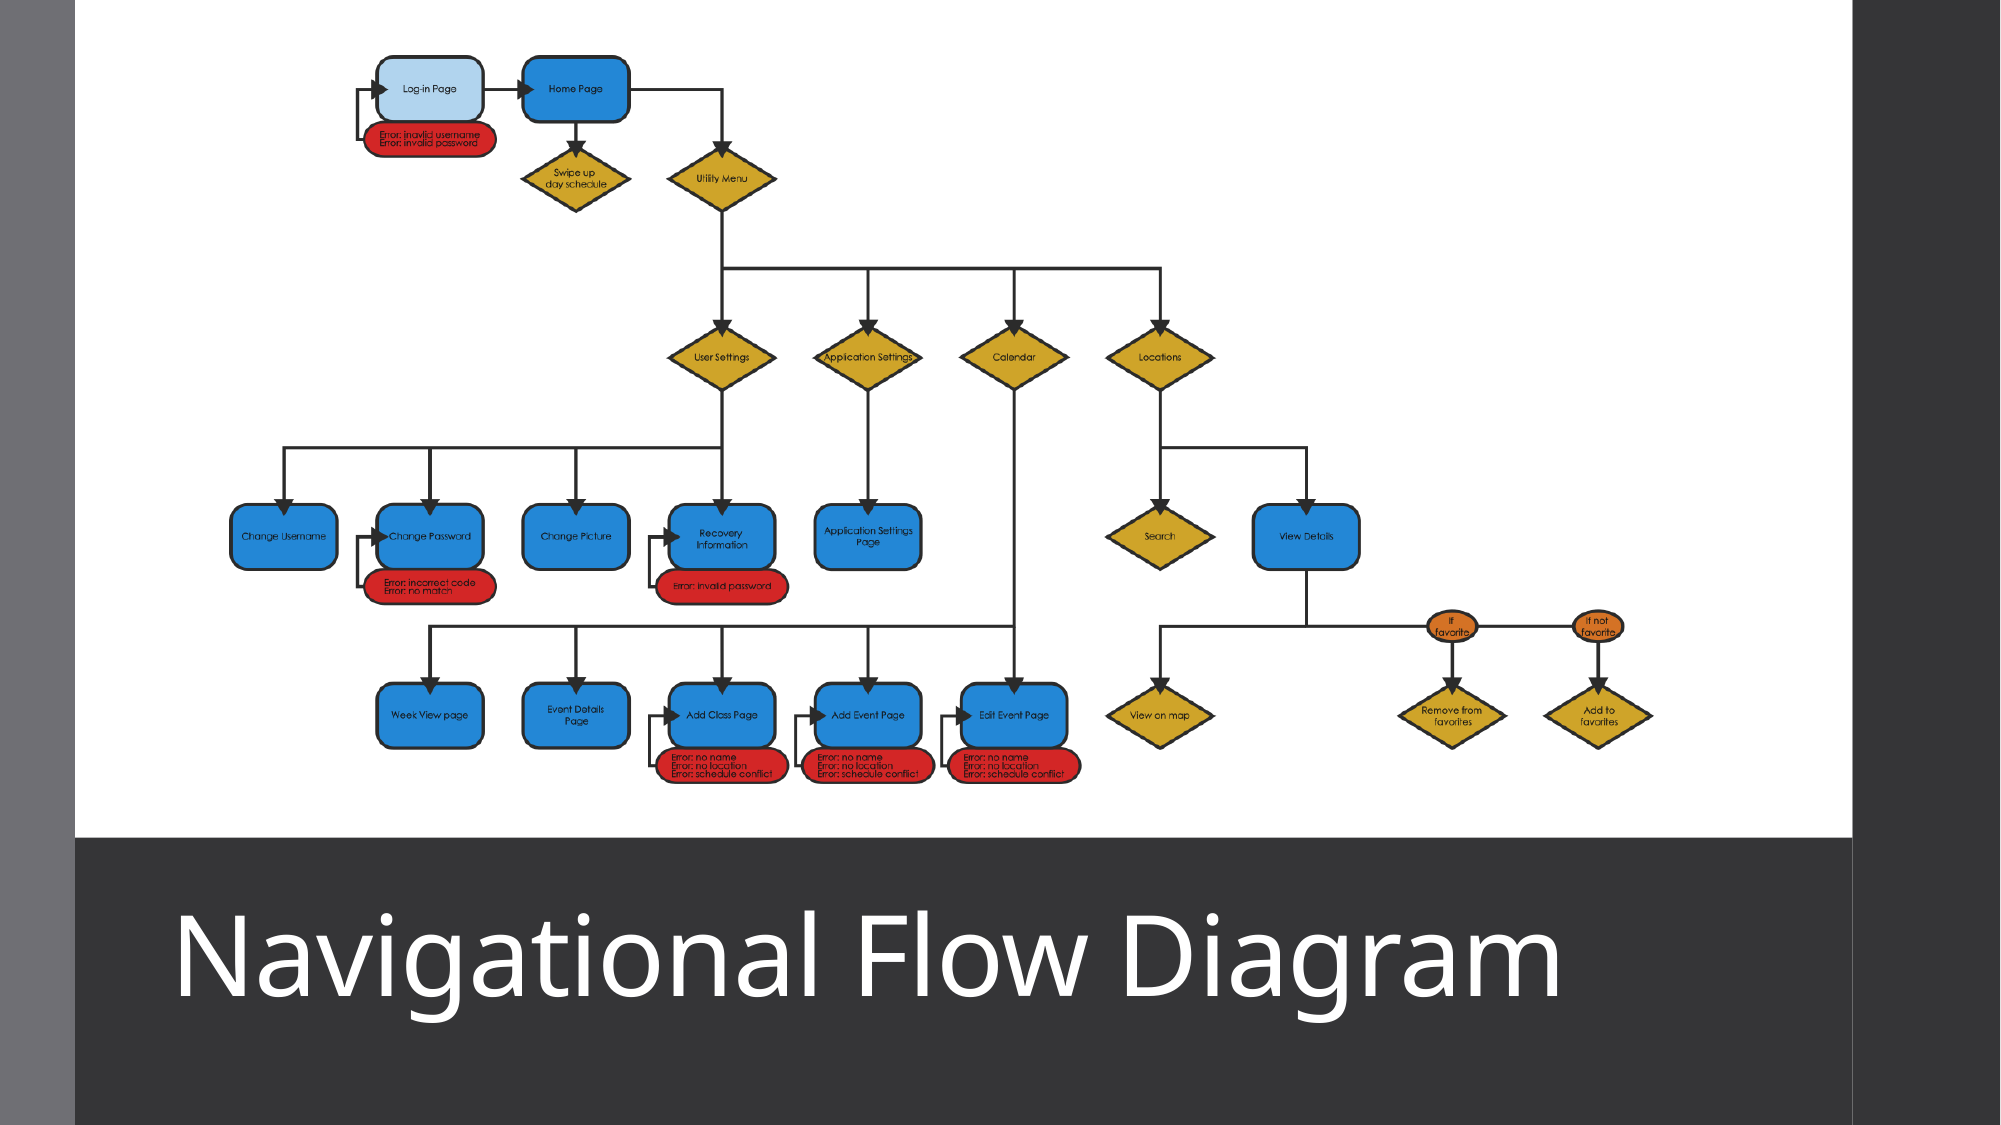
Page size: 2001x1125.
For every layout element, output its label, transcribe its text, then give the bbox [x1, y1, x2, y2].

text_box [0, 0, 76, 1125]
text_box [1851, 0, 2000, 1125]
picture [229, 55, 1654, 784]
text_box [76, 0, 1851, 836]
text_box [76, 836, 1851, 1125]
title Navigational Flow Diagram [154, 849, 1821, 1027]
